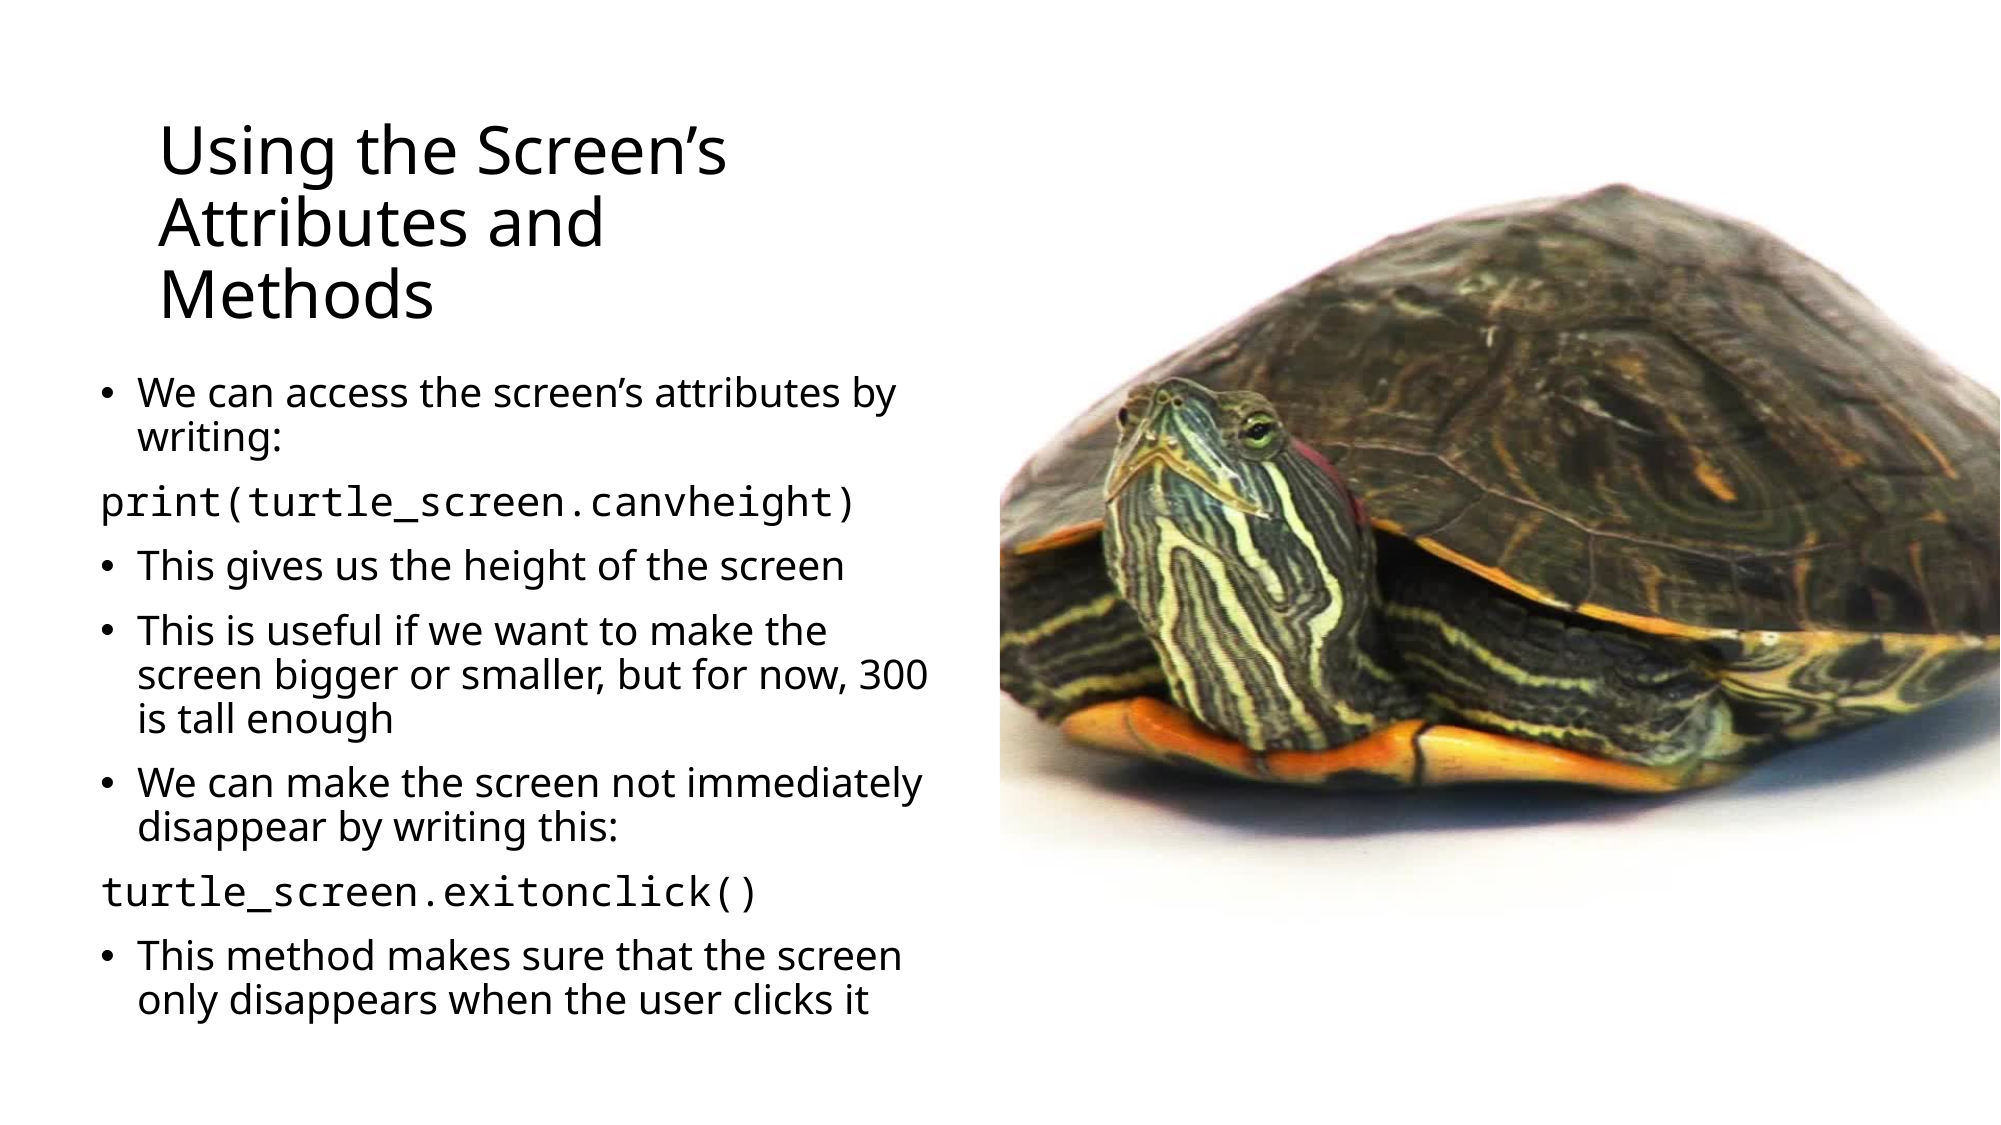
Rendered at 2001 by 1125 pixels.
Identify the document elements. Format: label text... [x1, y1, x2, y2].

list We can access the screen’s attributes by writing: print(turtle_screen.canvheight) This gives us the height of the screen This is useful if we want to make the screen bigger or smaller, but for now, 300 is tall enough We can make the screen not immediately disappear by writing this: turtle_screen.exitonclick() This method makes sure that the screen only disappears when the user clicks it [85, 364, 952, 1032]
title Using the Screen’s Attributes and Methods [143, 75, 859, 341]
picture [999, 0, 2000, 1125]
